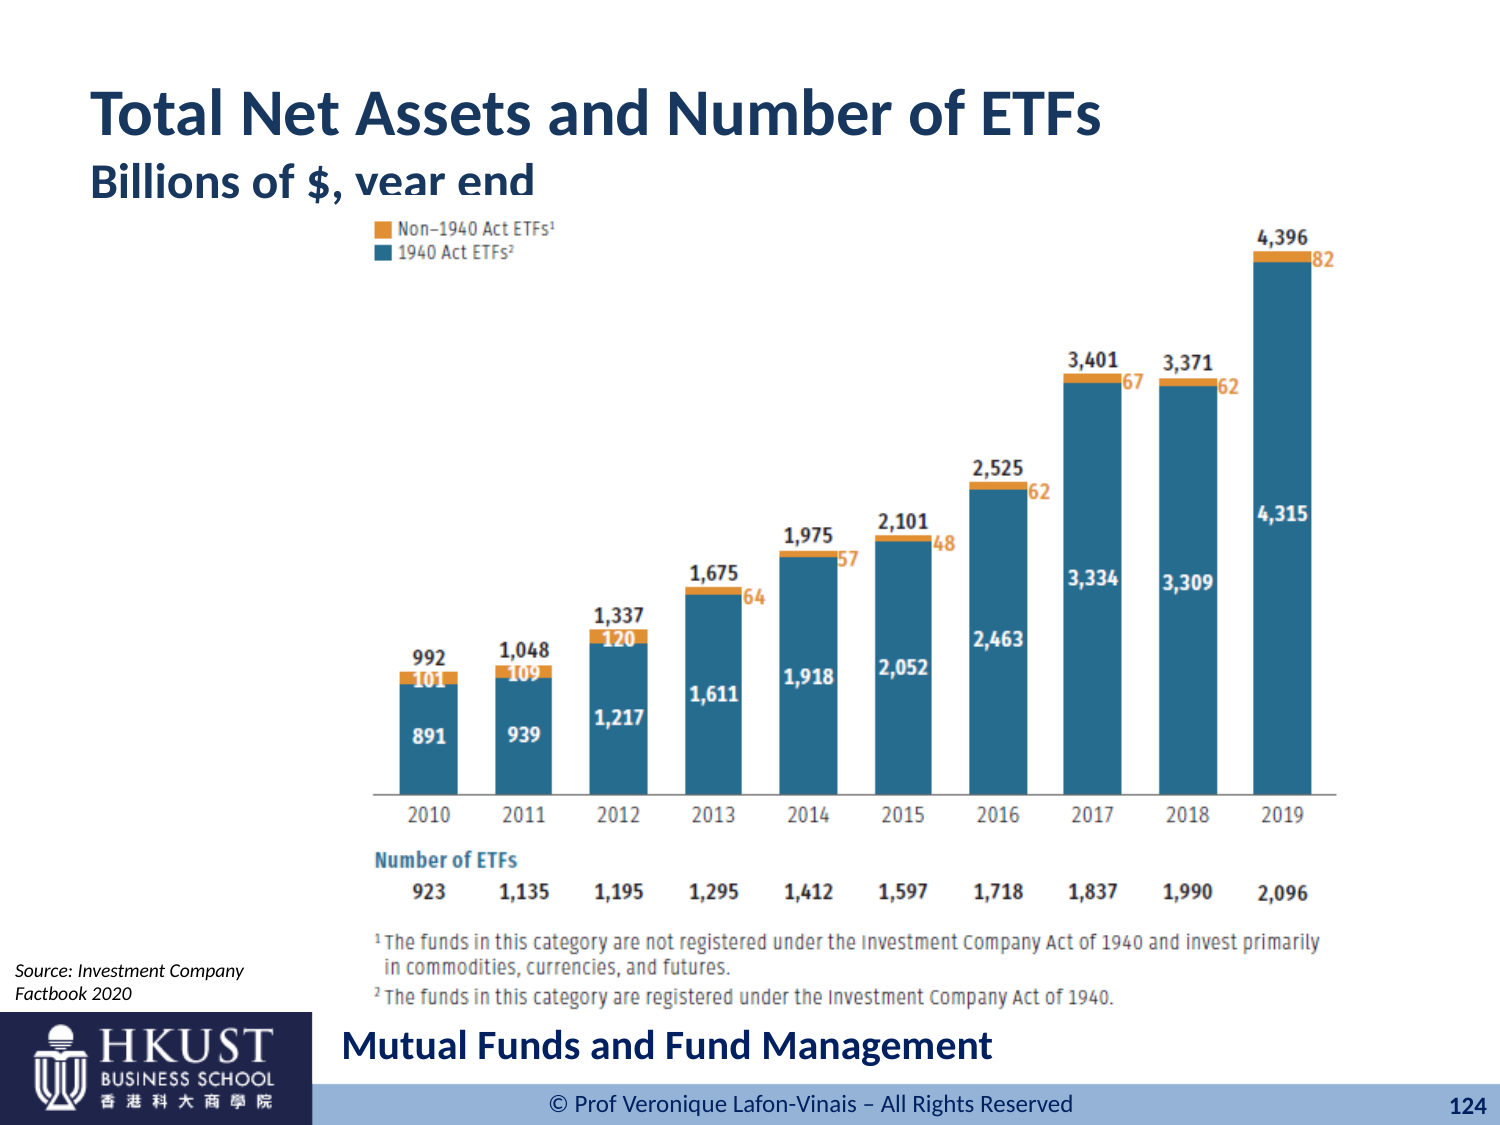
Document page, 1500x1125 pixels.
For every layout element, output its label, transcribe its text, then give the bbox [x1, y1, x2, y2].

picture [0, 1012, 1500, 1125]
title Total Net Assets and Number of ETFs Billions of $, year end [74, 44, 1426, 233]
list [355, 195, 1352, 1013]
text_box Source: Investment Company Factbook 2020 [0, 949, 314, 1013]
footer Mutual Funds and Fund Management [326, 1007, 1500, 1078]
slide_number 124 [1351, 1080, 1500, 1125]
